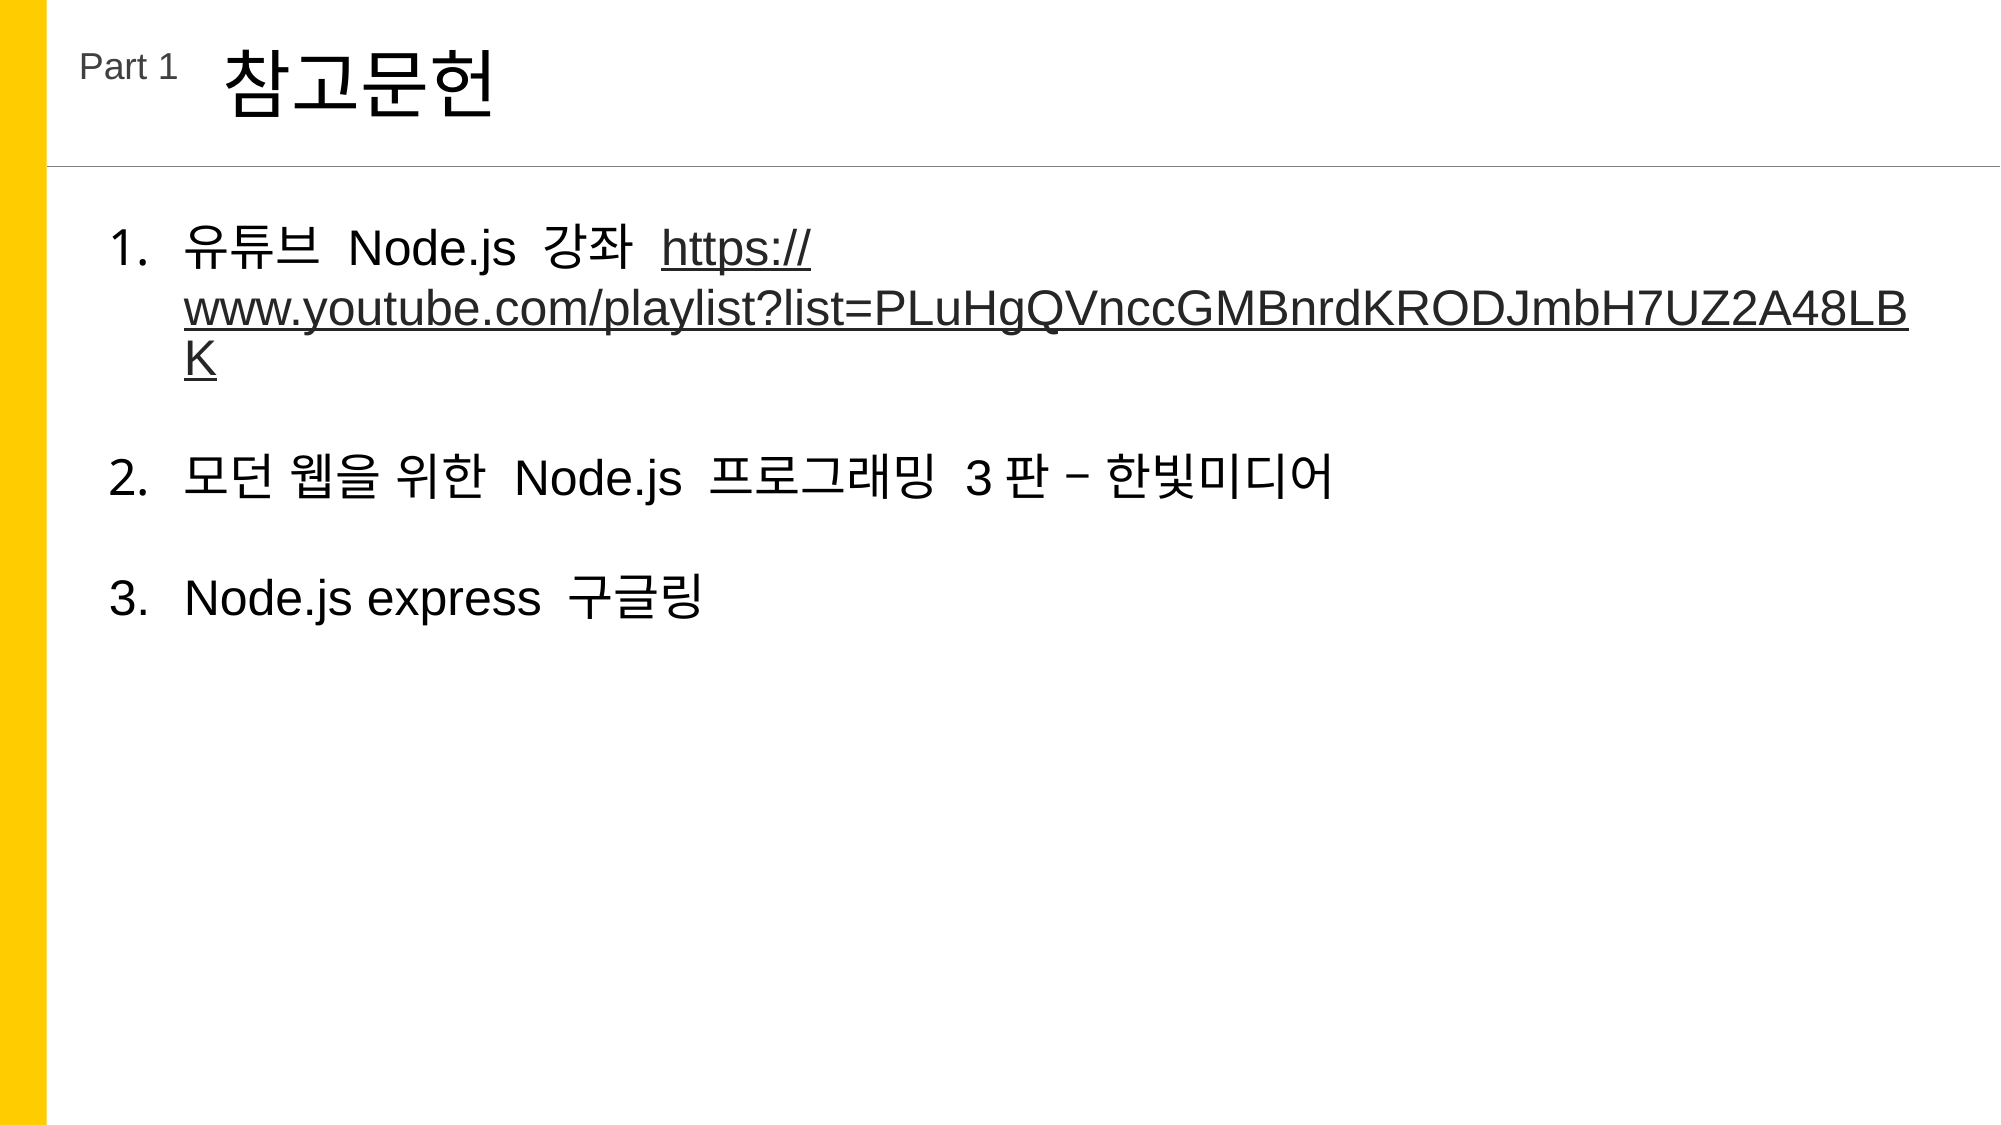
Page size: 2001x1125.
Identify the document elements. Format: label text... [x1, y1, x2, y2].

text_box 참고문헌 [208, 30, 514, 136]
text_box Part 1 [64, 34, 194, 95]
text_box 유튜브 Node.js 강좌 https://www.youtube.com/playlist?list=PLuHgQVnccGMBnrdKRODJmbH7UZ2A48LBK 모던 웹을 위한 Node.js 프로그래밍 3판 – 한빛미디어 Node.js express 구글링 [93, 208, 1953, 583]
text_box [0, 0, 48, 1125]
